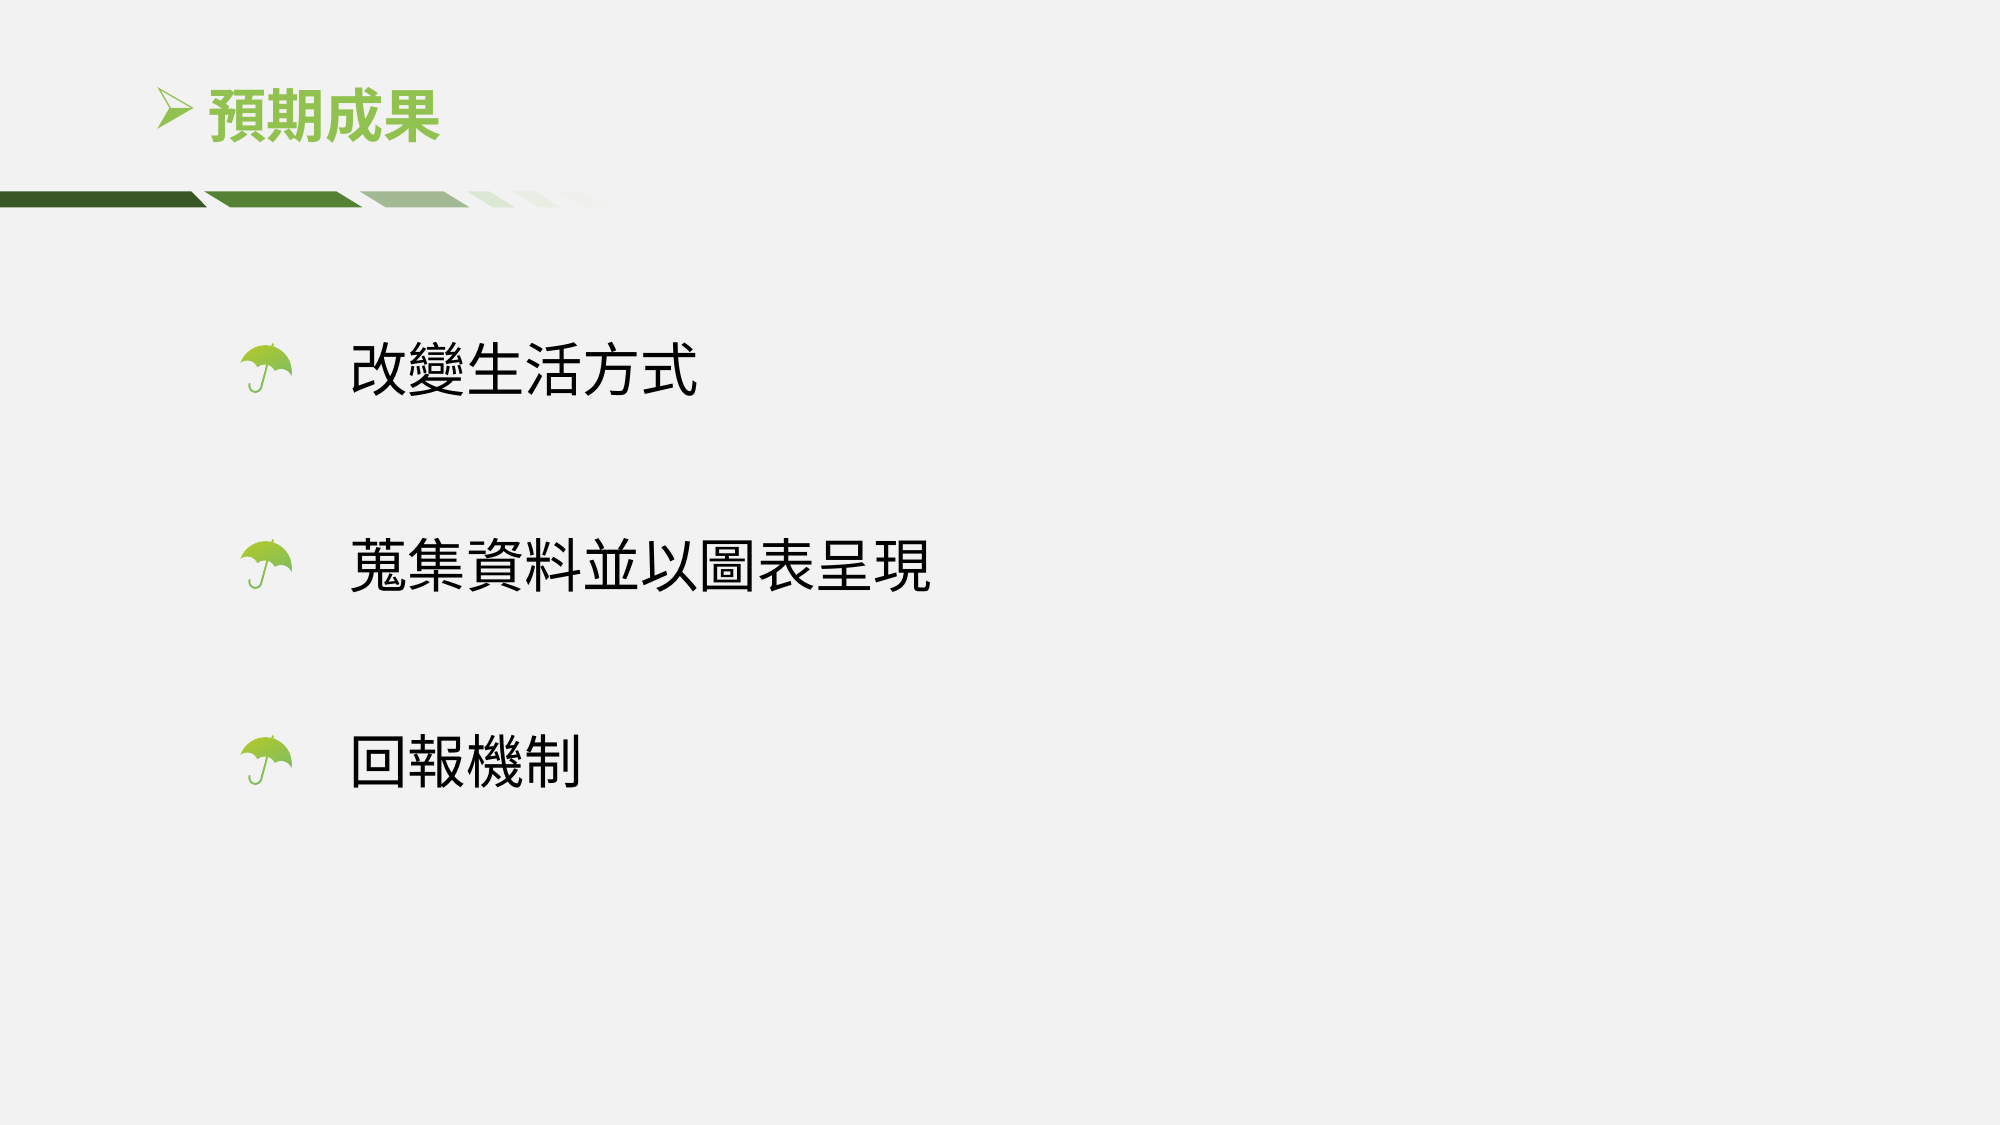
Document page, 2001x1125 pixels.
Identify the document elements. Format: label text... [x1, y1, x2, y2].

picture [240, 539, 292, 589]
picture [240, 343, 292, 393]
picture [240, 735, 292, 785]
title 預期成果 [137, 59, 1863, 178]
list 改變生活方式 蒐集資料並以圖表呈現 回報機制 [225, 220, 1863, 1014]
